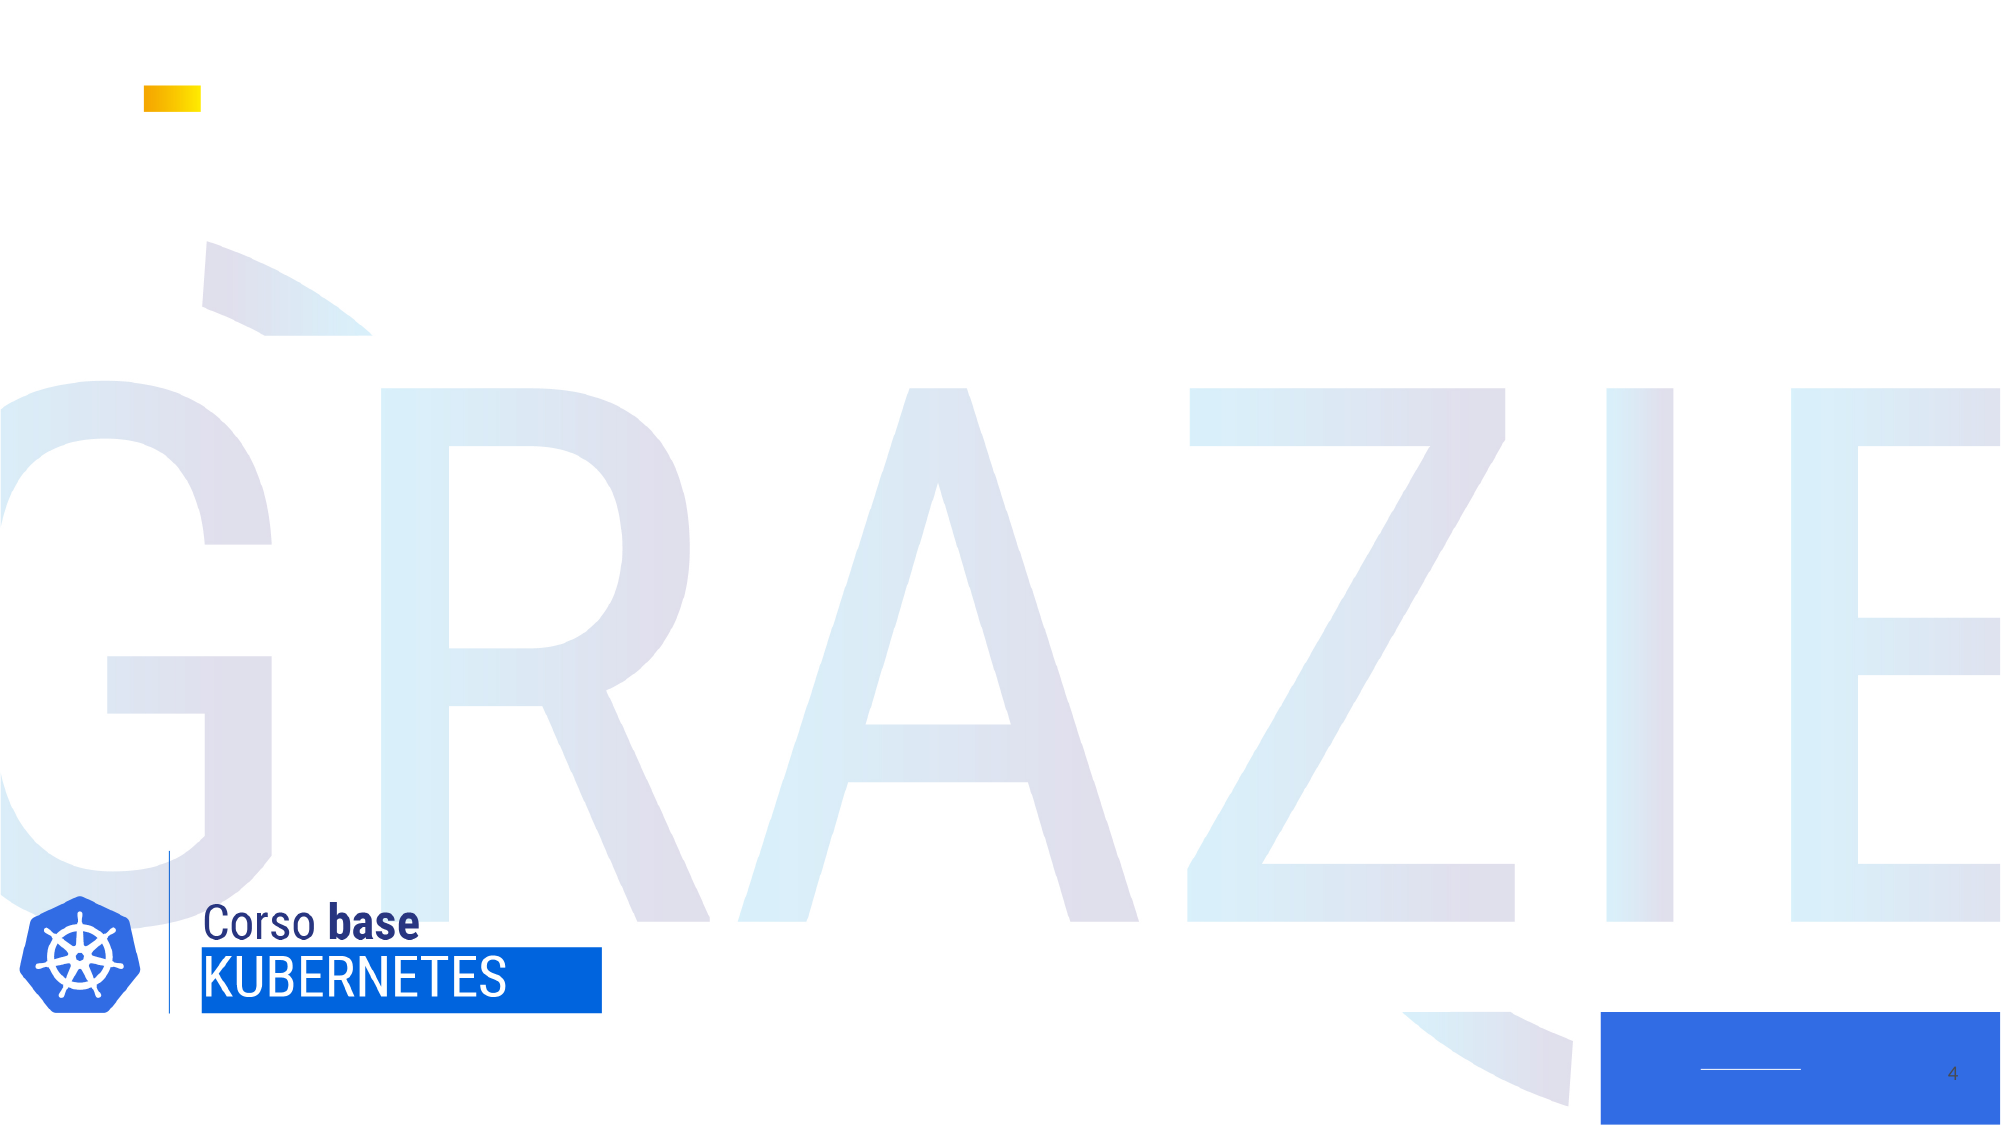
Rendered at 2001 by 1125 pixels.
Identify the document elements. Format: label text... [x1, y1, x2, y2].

slide_number 4 [1412, 1042, 1974, 1102]
picture [0, 0, 2001, 1125]
